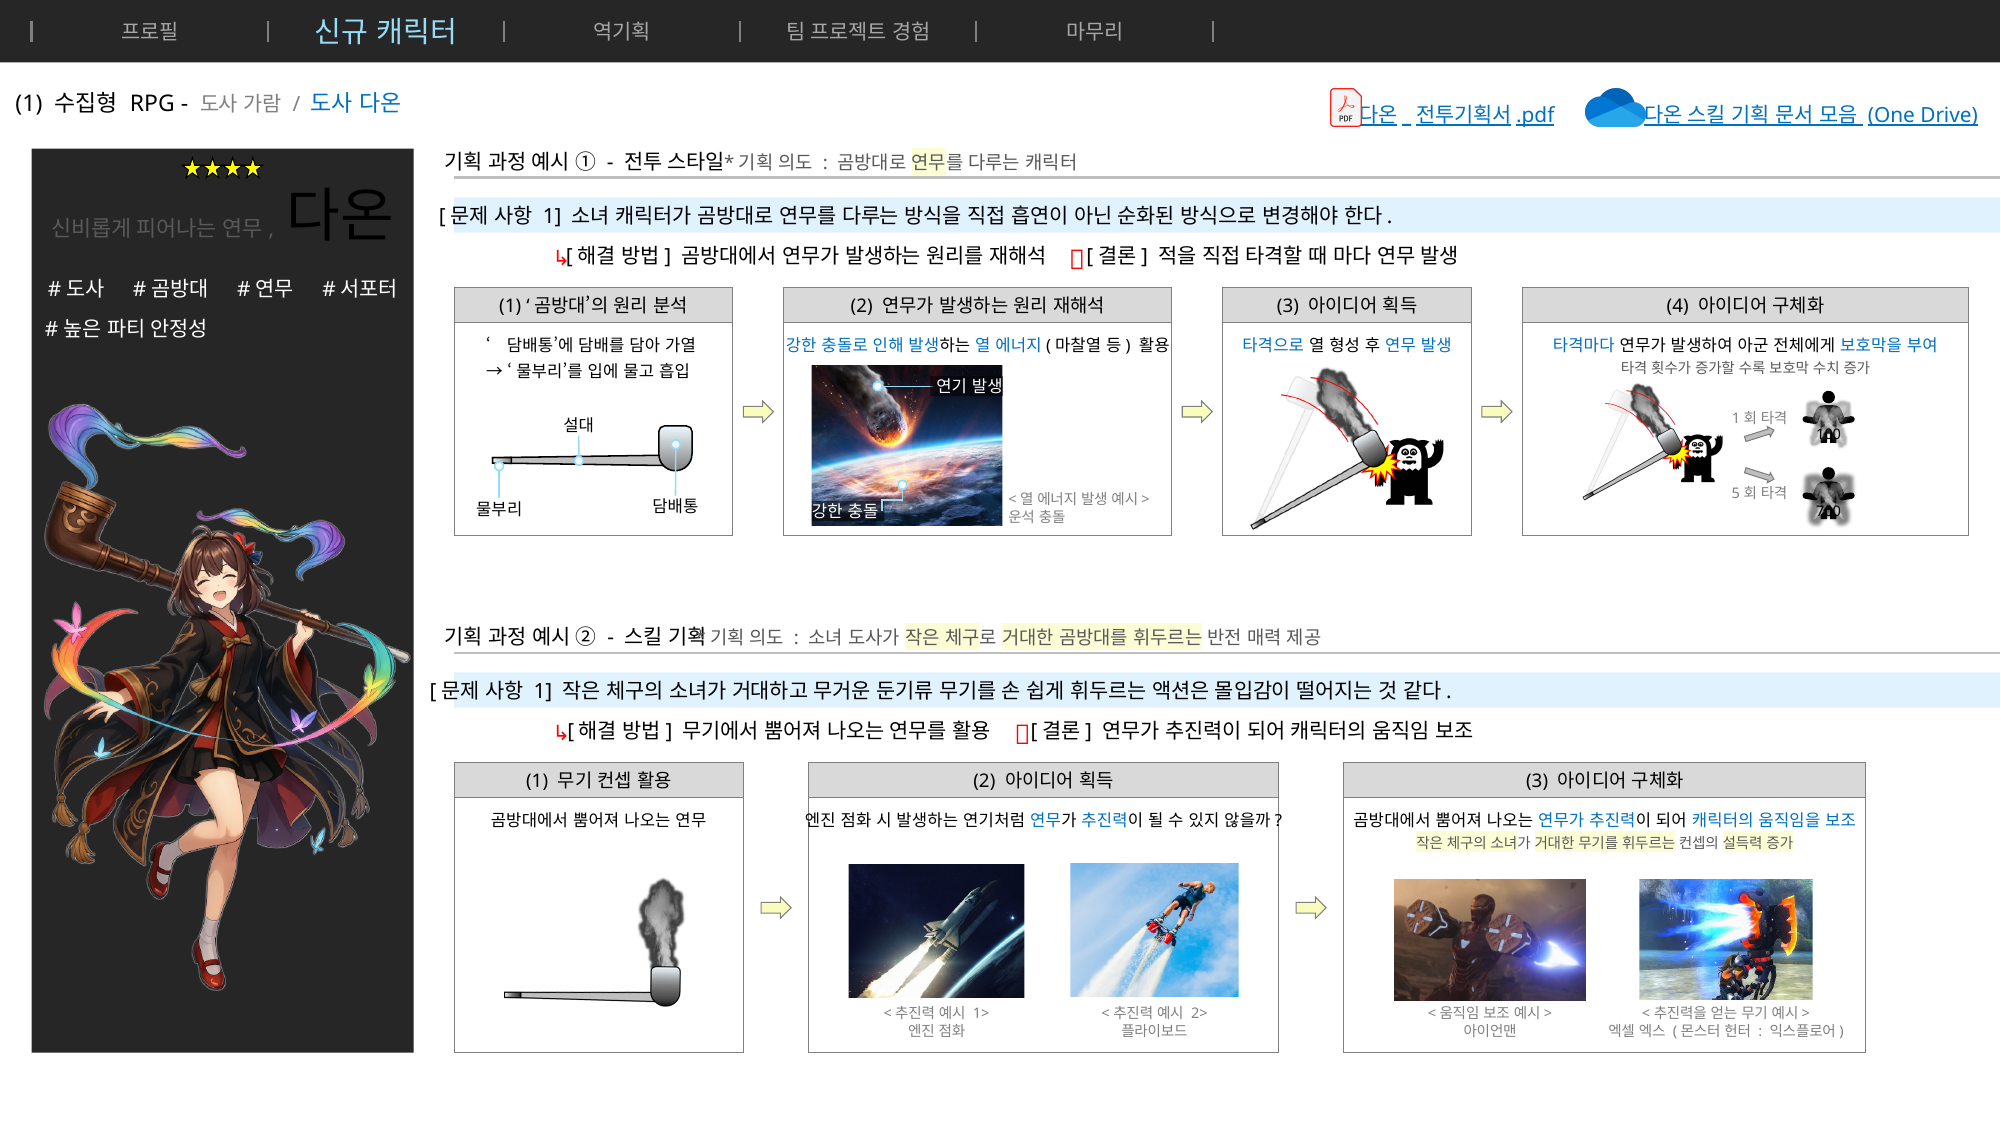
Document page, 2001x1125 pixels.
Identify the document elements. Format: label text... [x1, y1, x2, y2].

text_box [550, 232, 1028, 287]
text_box *기획 의도 : 곰방대로 연무를 다루는 캐릭터 [700, 151, 1078, 174]
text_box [453, 287, 1969, 537]
text_box 기획 과정 예시 ① - 전투 스타일 [444, 148, 725, 174]
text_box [0, 0, 2000, 64]
picture [38, 397, 412, 999]
text_box *기획 의도 : 소녀 도사가 작은 체구로 거대한 곰방대를 휘두르는 반전 매력 제공 [671, 626, 1322, 649]
text_box [30, 147, 415, 1054]
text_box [453, 764, 1867, 1054]
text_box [181, 157, 264, 179]
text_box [1329, 87, 1969, 128]
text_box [453, 671, 2000, 764]
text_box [453, 196, 2000, 234]
text_box 기획 과정 예시 ② - 스킬 기획 [444, 623, 707, 649]
text_box (1) 수집형 RPG - 도사 가람 / 도사 다온 [15, 88, 403, 116]
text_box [44, 273, 401, 343]
text_box 신비롭게 피어나는 연무, 다온 [51, 177, 394, 248]
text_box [1028, 232, 1445, 289]
